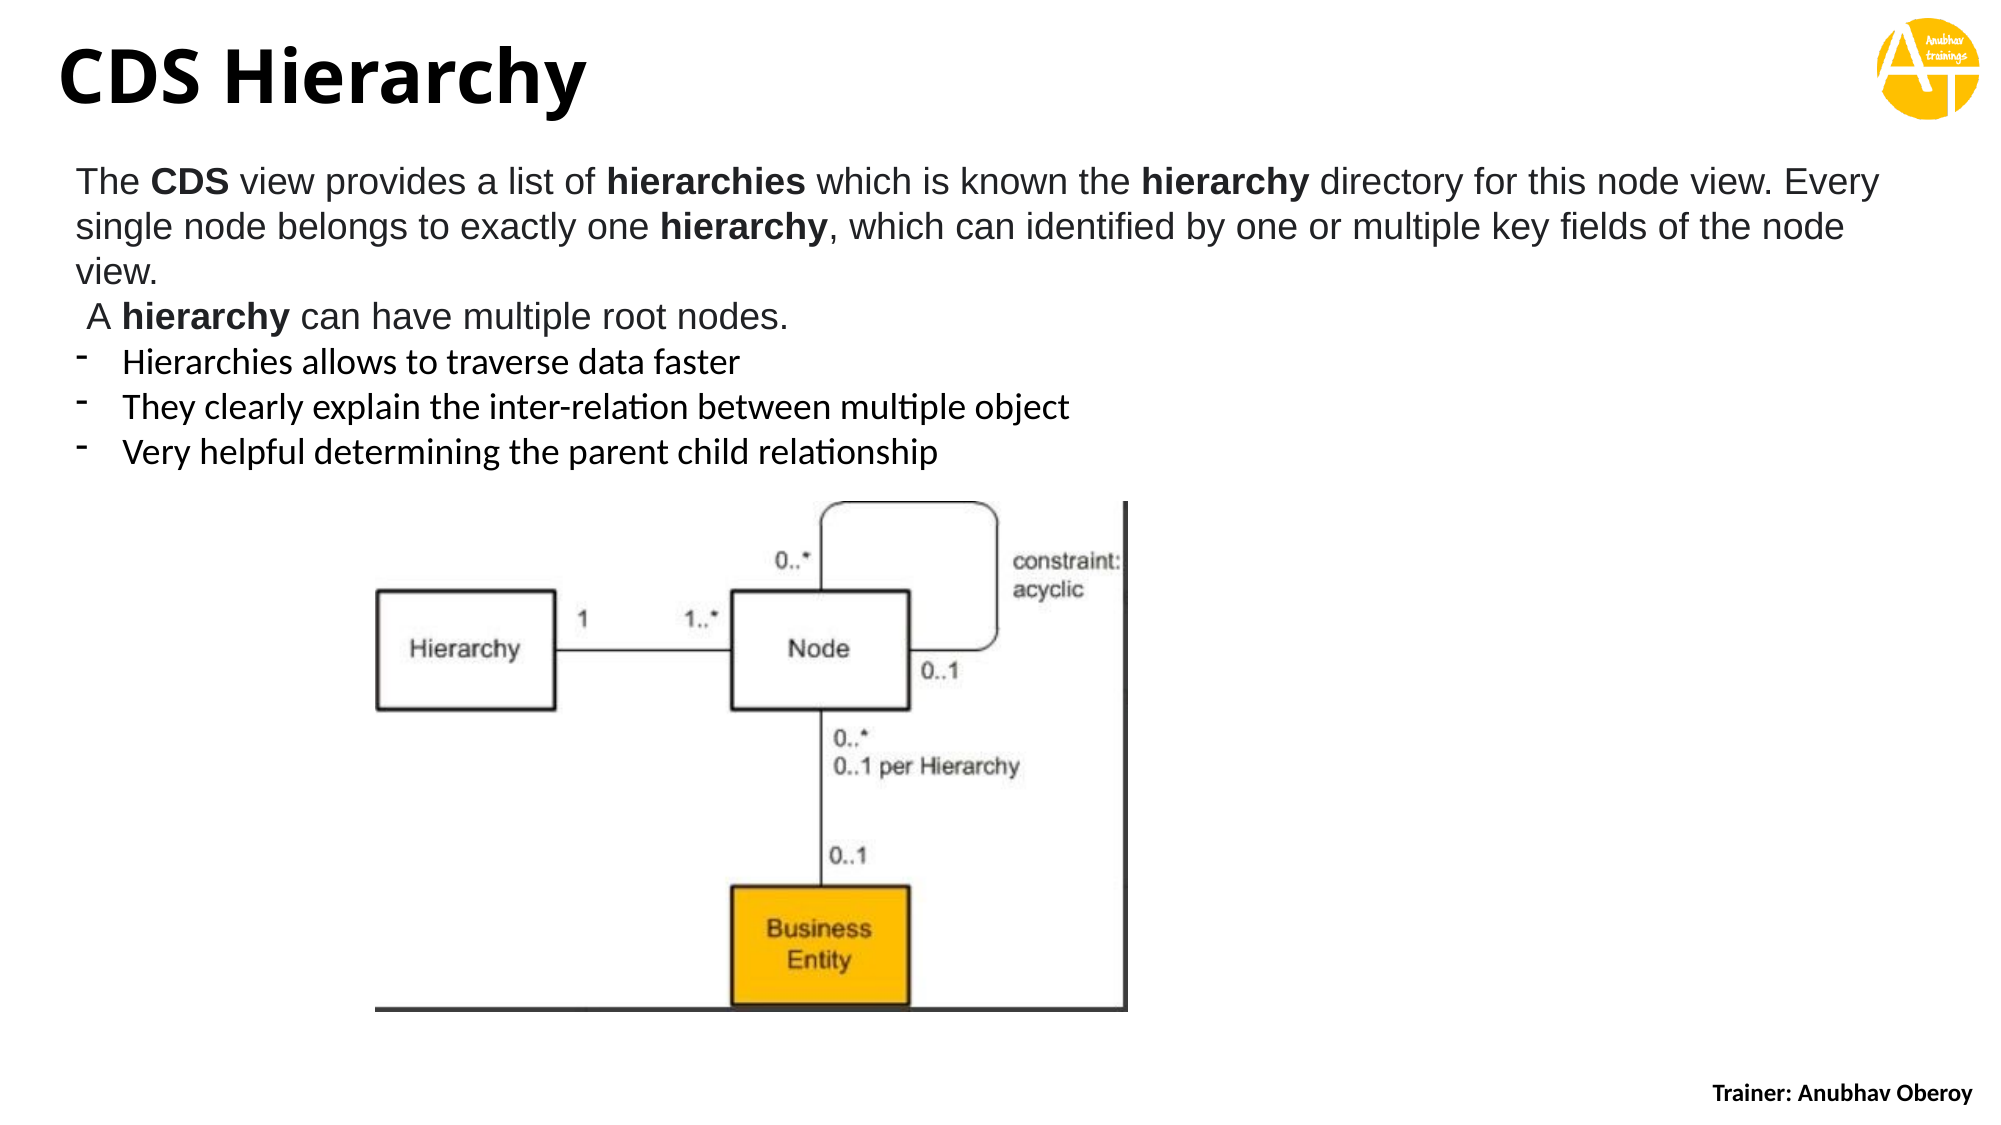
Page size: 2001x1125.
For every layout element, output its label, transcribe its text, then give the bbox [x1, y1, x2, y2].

text_box The CDS view provides a list of hierarchies which is known the hierarchy directory for this node view. Every single node belongs to exactly one hierarchy, which can identified by one or multiple key fields of the node view. A hierarchy can have multiple root nodes. Hierarchies allows to traverse data faster They clearly explain the inter-relation between multiple object Very helpful determining the parent child relationship [60, 149, 1929, 525]
footer Trainer: Anubhav Oberoy [1660, 1074, 2000, 1108]
text_box CDS Hierarchy [42, 30, 1896, 148]
picture [375, 501, 1128, 1012]
picture [1866, 11, 1985, 128]
